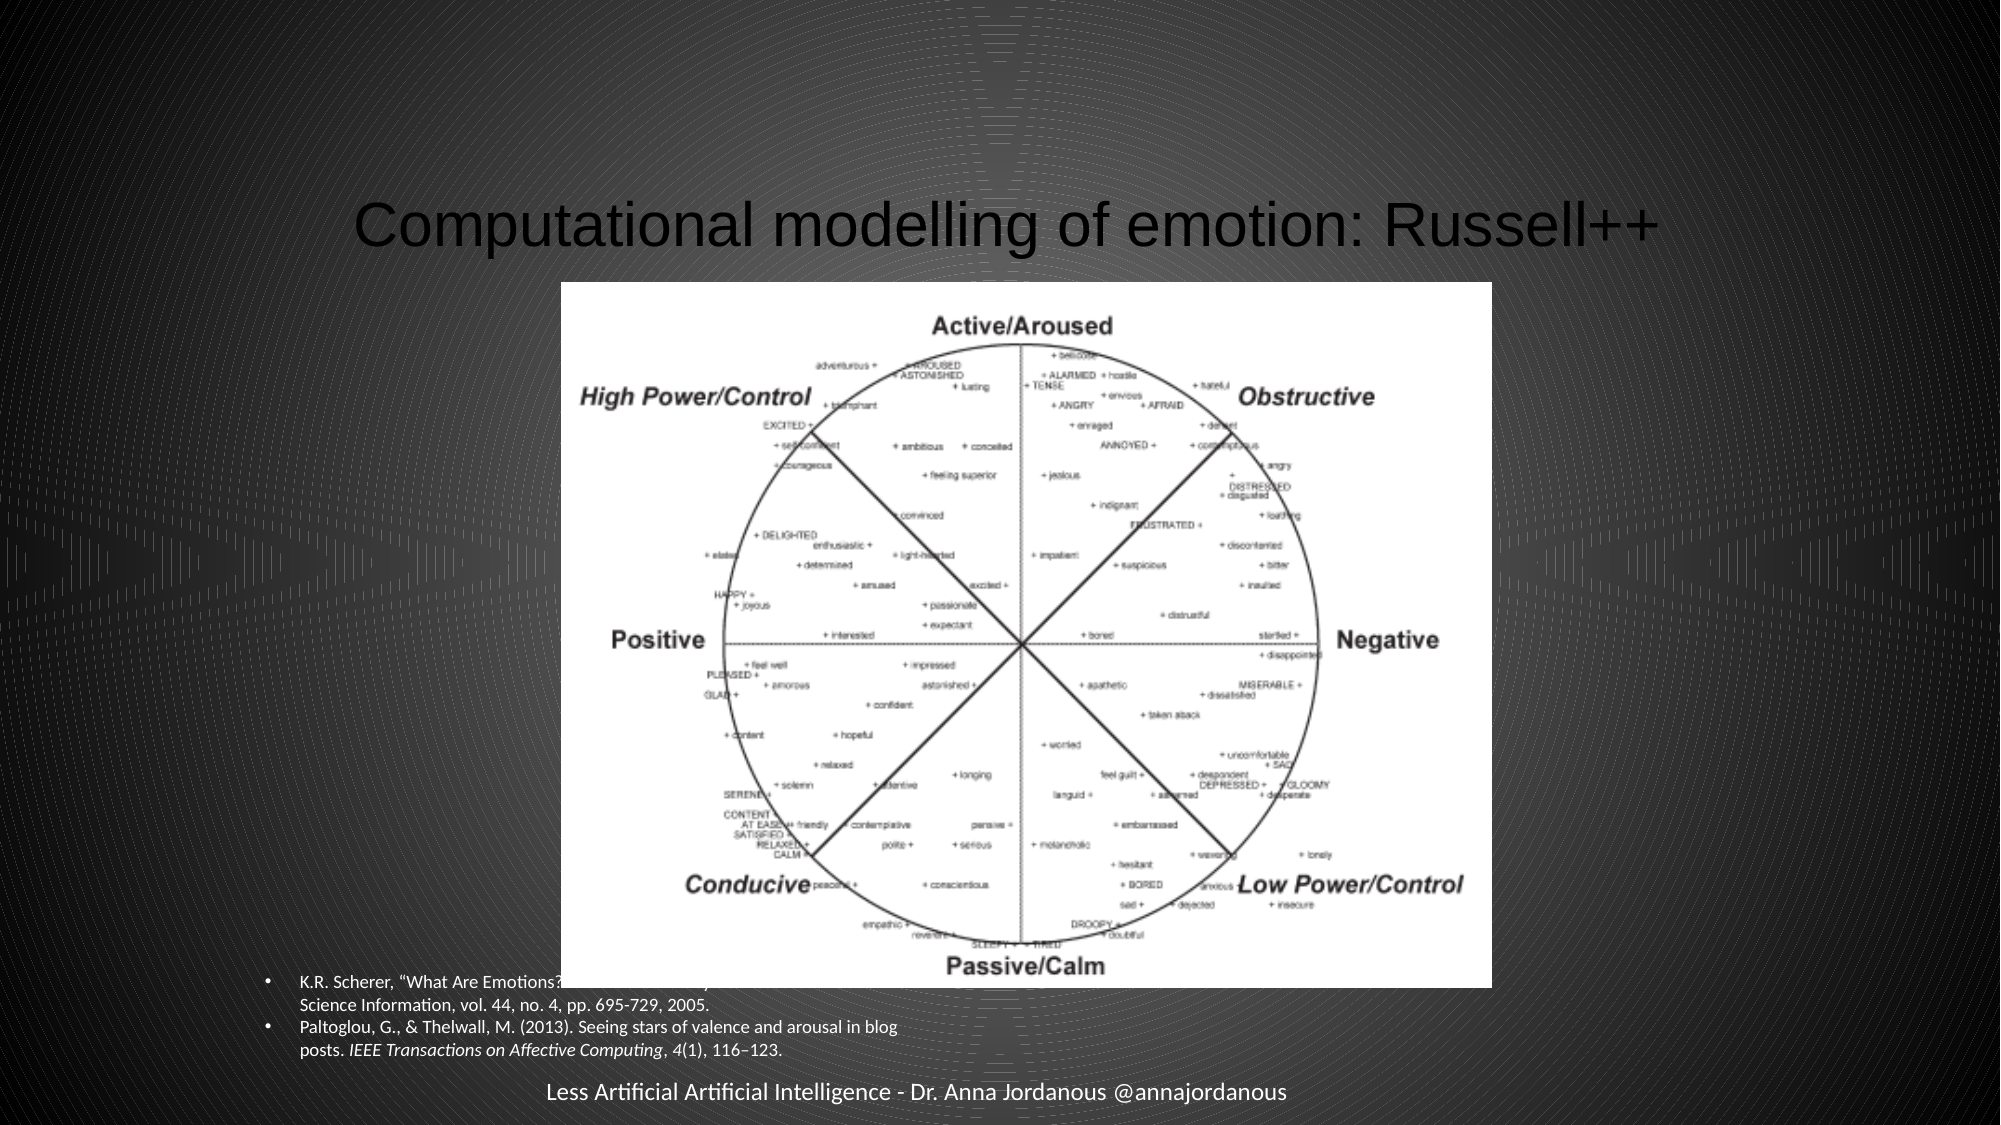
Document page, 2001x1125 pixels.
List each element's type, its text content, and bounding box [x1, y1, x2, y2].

text_box K.R. Scherer, “What Are Emotions? And How Can They Be Measured?” Social Science Information, vol. 44, no. 4, pp. 695-729, 2005. Paltoglou, G., & Thelwall, M. (2013). Seeing stars of valence and arousal in blog posts. IEEE Transactions on Affective Computing, 4(1), 116–123. [249, 962, 950, 1068]
picture [560, 282, 1492, 988]
title Computational modelling of emotion: Russell++ [353, 144, 1700, 308]
footer Less Artificial Artificial Intelligence - Dr. Anna Jordanous @annajordanous [385, 1070, 1450, 1111]
